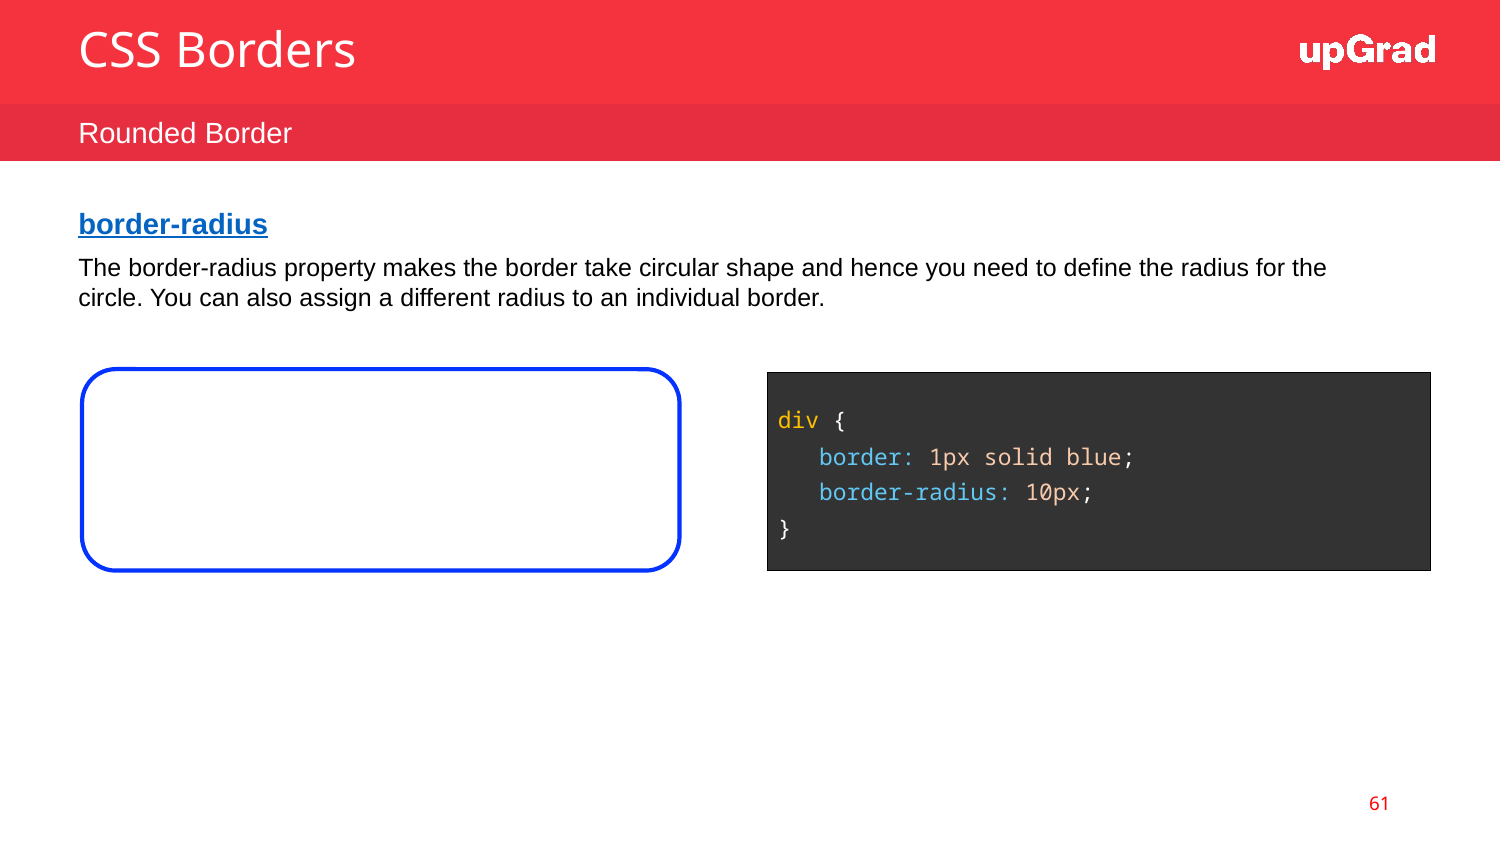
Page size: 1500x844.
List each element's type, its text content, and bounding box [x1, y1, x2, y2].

text_box CSS Borders [63, 20, 768, 87]
text_box The border-radius property makes the border take circular shape and hence you need to define the radius for the circle. You can also assign a different radius to an individual border. [63, 244, 1398, 319]
text_box [0, 104, 1500, 161]
text_box [82, 369, 680, 571]
table_header div { border: 1px solid blue; border-radius: 10px; } [768, 373, 1430, 570]
picture [1300, 34, 1435, 70]
text_box Rounded Border [63, 107, 827, 158]
text_box border-radius [63, 197, 309, 248]
slide_number 61 [1068, 782, 1406, 828]
